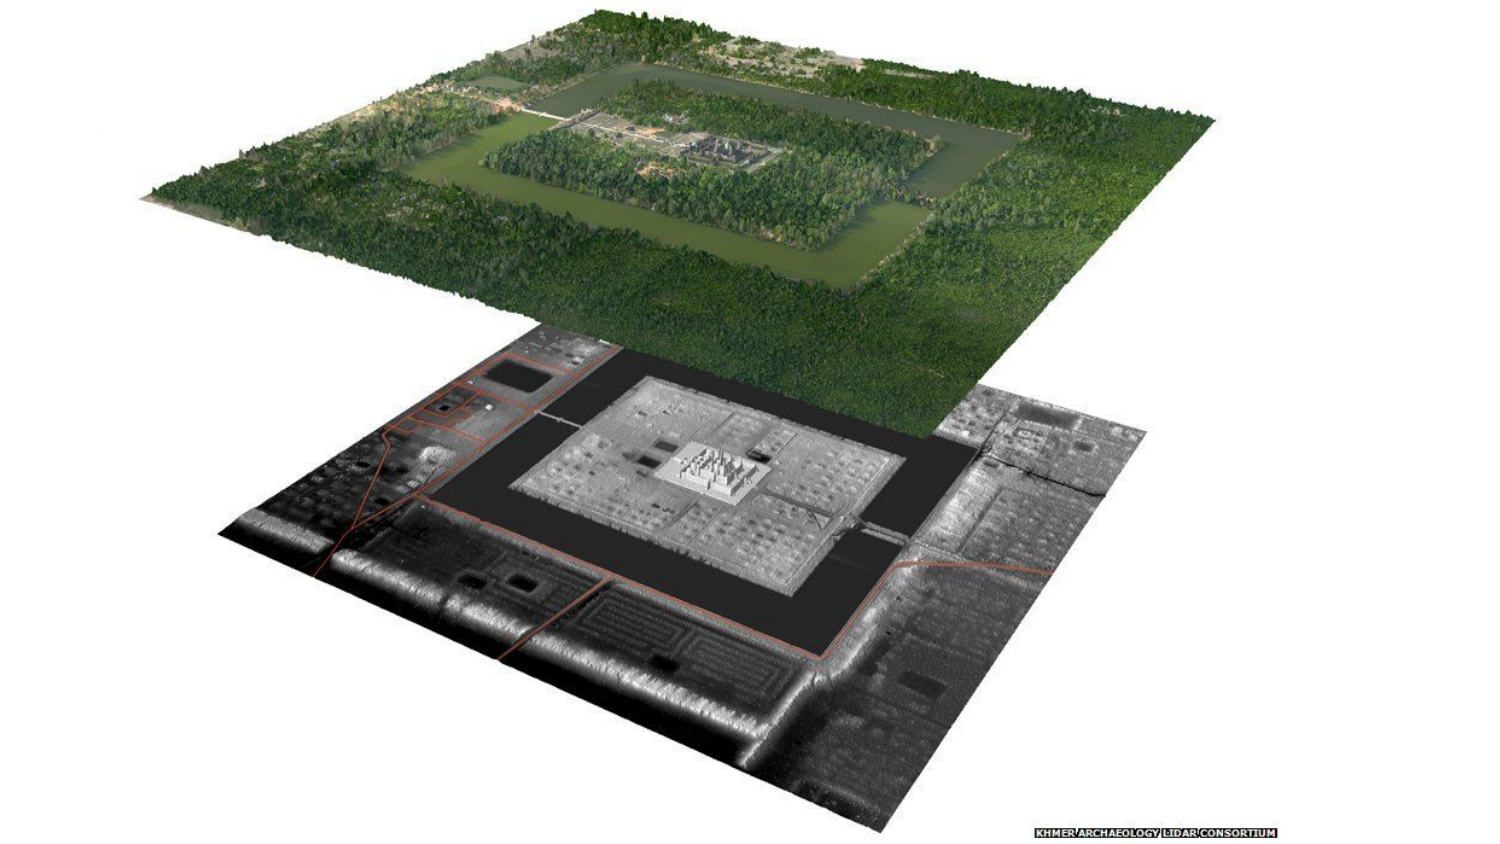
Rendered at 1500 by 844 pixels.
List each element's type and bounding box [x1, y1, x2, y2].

picture [103, 0, 1281, 844]
